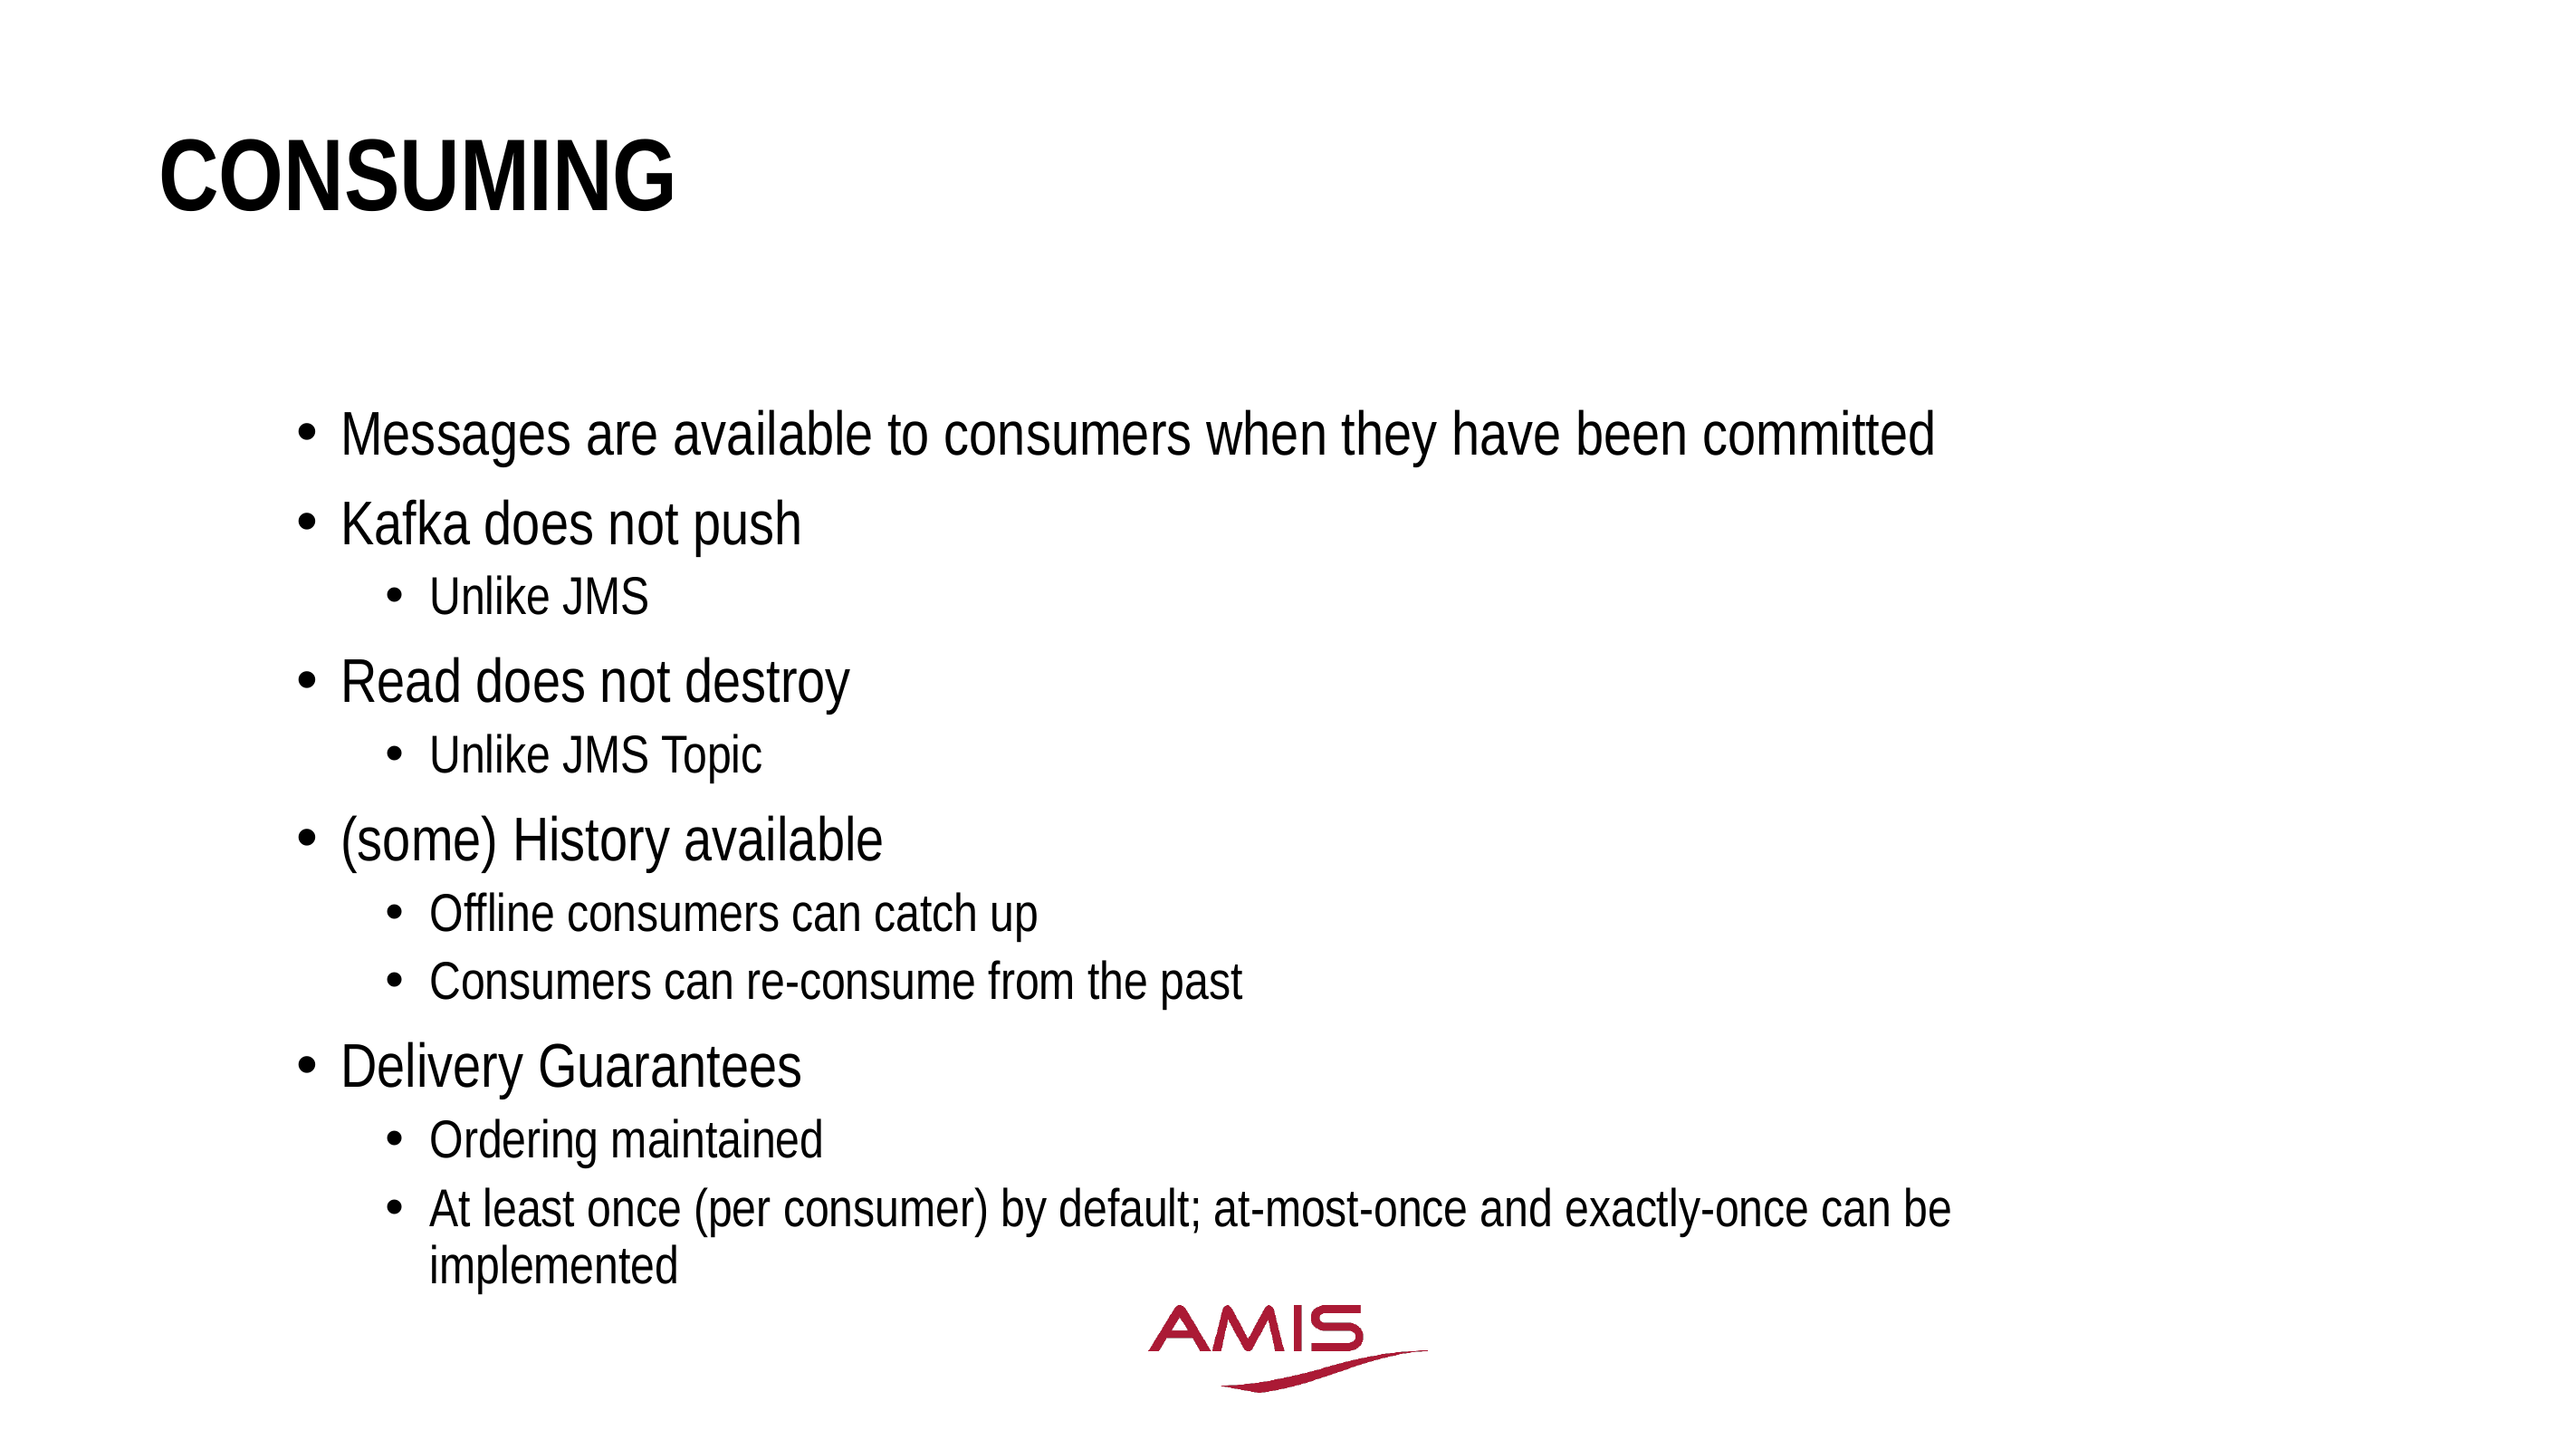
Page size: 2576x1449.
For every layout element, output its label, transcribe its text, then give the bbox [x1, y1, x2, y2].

title Consuming [145, 125, 2059, 326]
list Messages are available to consumers when they have been committed Kafka does not push Unlike JMS Read does not destroy Unlike JMS Topic (some) History available Offline consumers can catch up Consumers can re-consume from the past Delivery Guarantees Ordering maintained At least once (per consumer) by default; at-most-once and exactly-once can be implemented [282, 394, 2059, 1304]
picture [1148, 1305, 1428, 1393]
